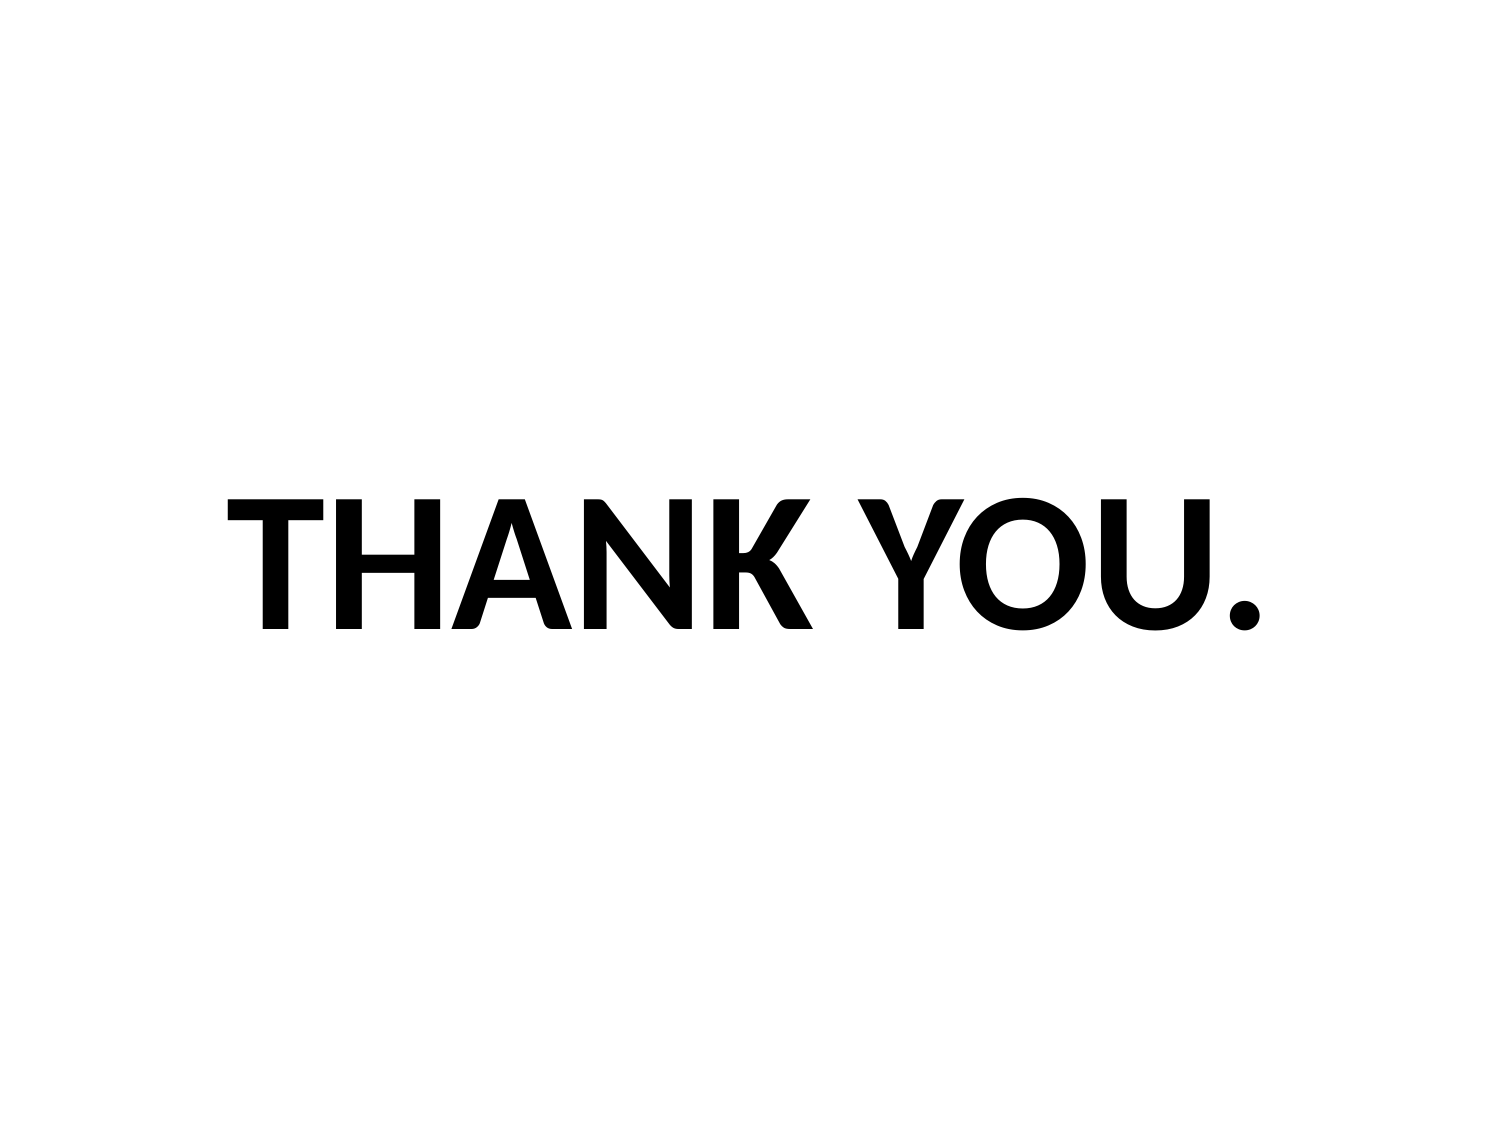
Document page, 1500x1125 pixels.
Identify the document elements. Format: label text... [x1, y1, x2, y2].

title THANK YOU. [112, 349, 1388, 750]
